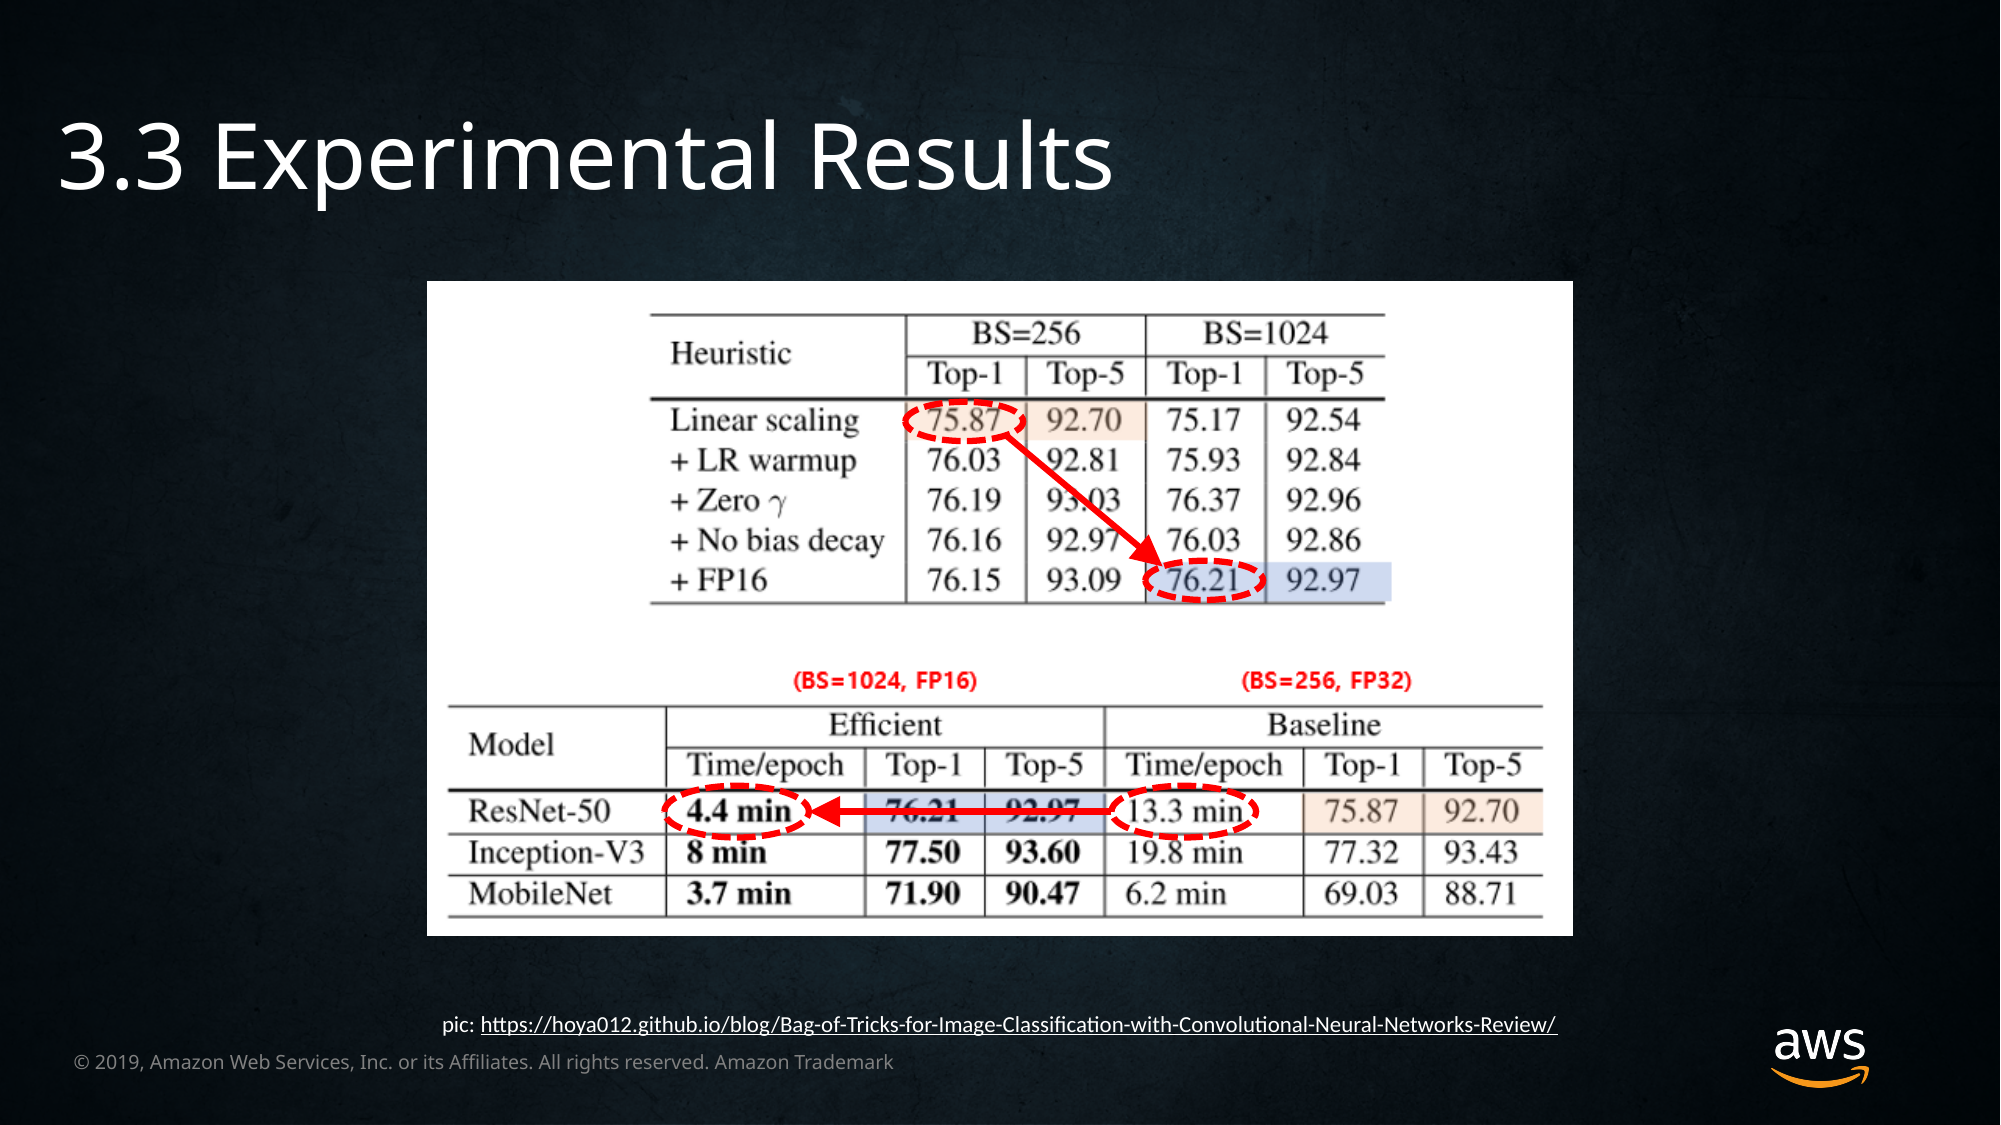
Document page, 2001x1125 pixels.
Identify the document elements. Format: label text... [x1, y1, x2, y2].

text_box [1005, 435, 1163, 567]
picture [0, 0, 2000, 1001]
picture [0, 1044, 2000, 1125]
text_box pic: https://hoya012.github.io/blog/Bag-of-Tricks-for-Image-Classification-with-Convolutional-Neural-Networks-Review/ [0, 1001, 2000, 1044]
title 3.3 Experimental Results [42, 51, 1768, 269]
